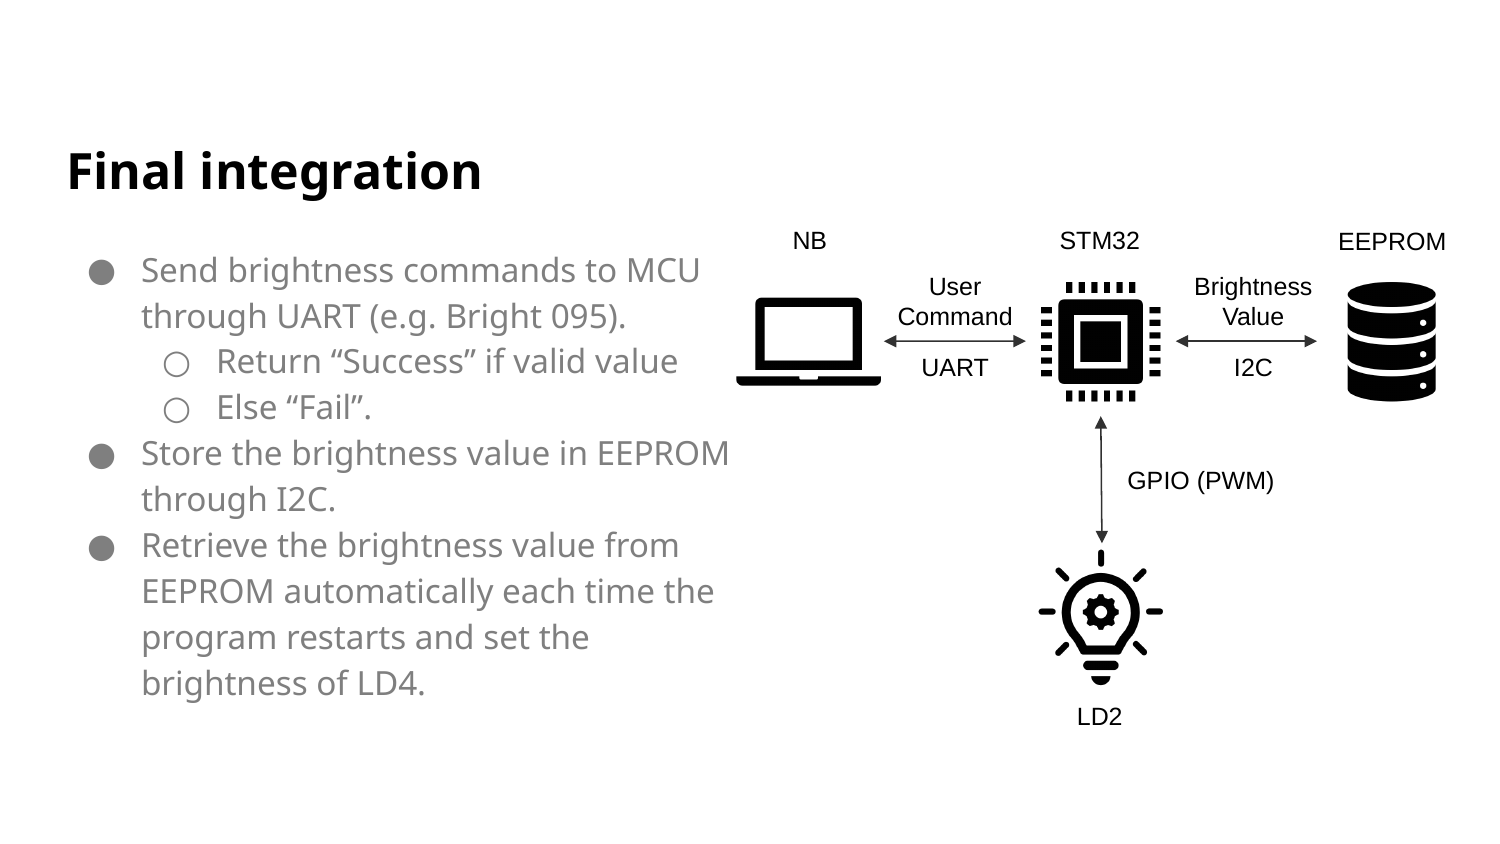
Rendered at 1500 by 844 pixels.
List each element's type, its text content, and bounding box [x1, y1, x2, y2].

text_box STM32 [1039, 217, 1160, 263]
list Send brightness commands to MCU through UART (e.g. Bright 095). Return “Success” if valid value Else “Fail”. Store the brightness value in EEPROM through I2C. Retrieve the brightness value from EEPROM automatically each time the program restarts and set the brightness of LD4. [51, 227, 750, 750]
text_box LD2 [1039, 701, 1160, 739]
picture [1316, 265, 1468, 417]
text_box NB [749, 217, 870, 263]
picture [1025, 265, 1176, 417]
text_box I2C [1193, 350, 1311, 389]
text_box UART [895, 350, 1015, 389]
text_box GPIO (PWM) [1088, 457, 1095, 502]
text_box User Command [878, 263, 1032, 338]
text_box EEPROM [1317, 217, 1467, 263]
text_box Brightness Value [1177, 263, 1330, 338]
picture [1026, 542, 1178, 694]
picture [733, 265, 885, 417]
text_box GPIO (PWM) [1107, 457, 1314, 502]
title Final integration [51, 91, 673, 216]
